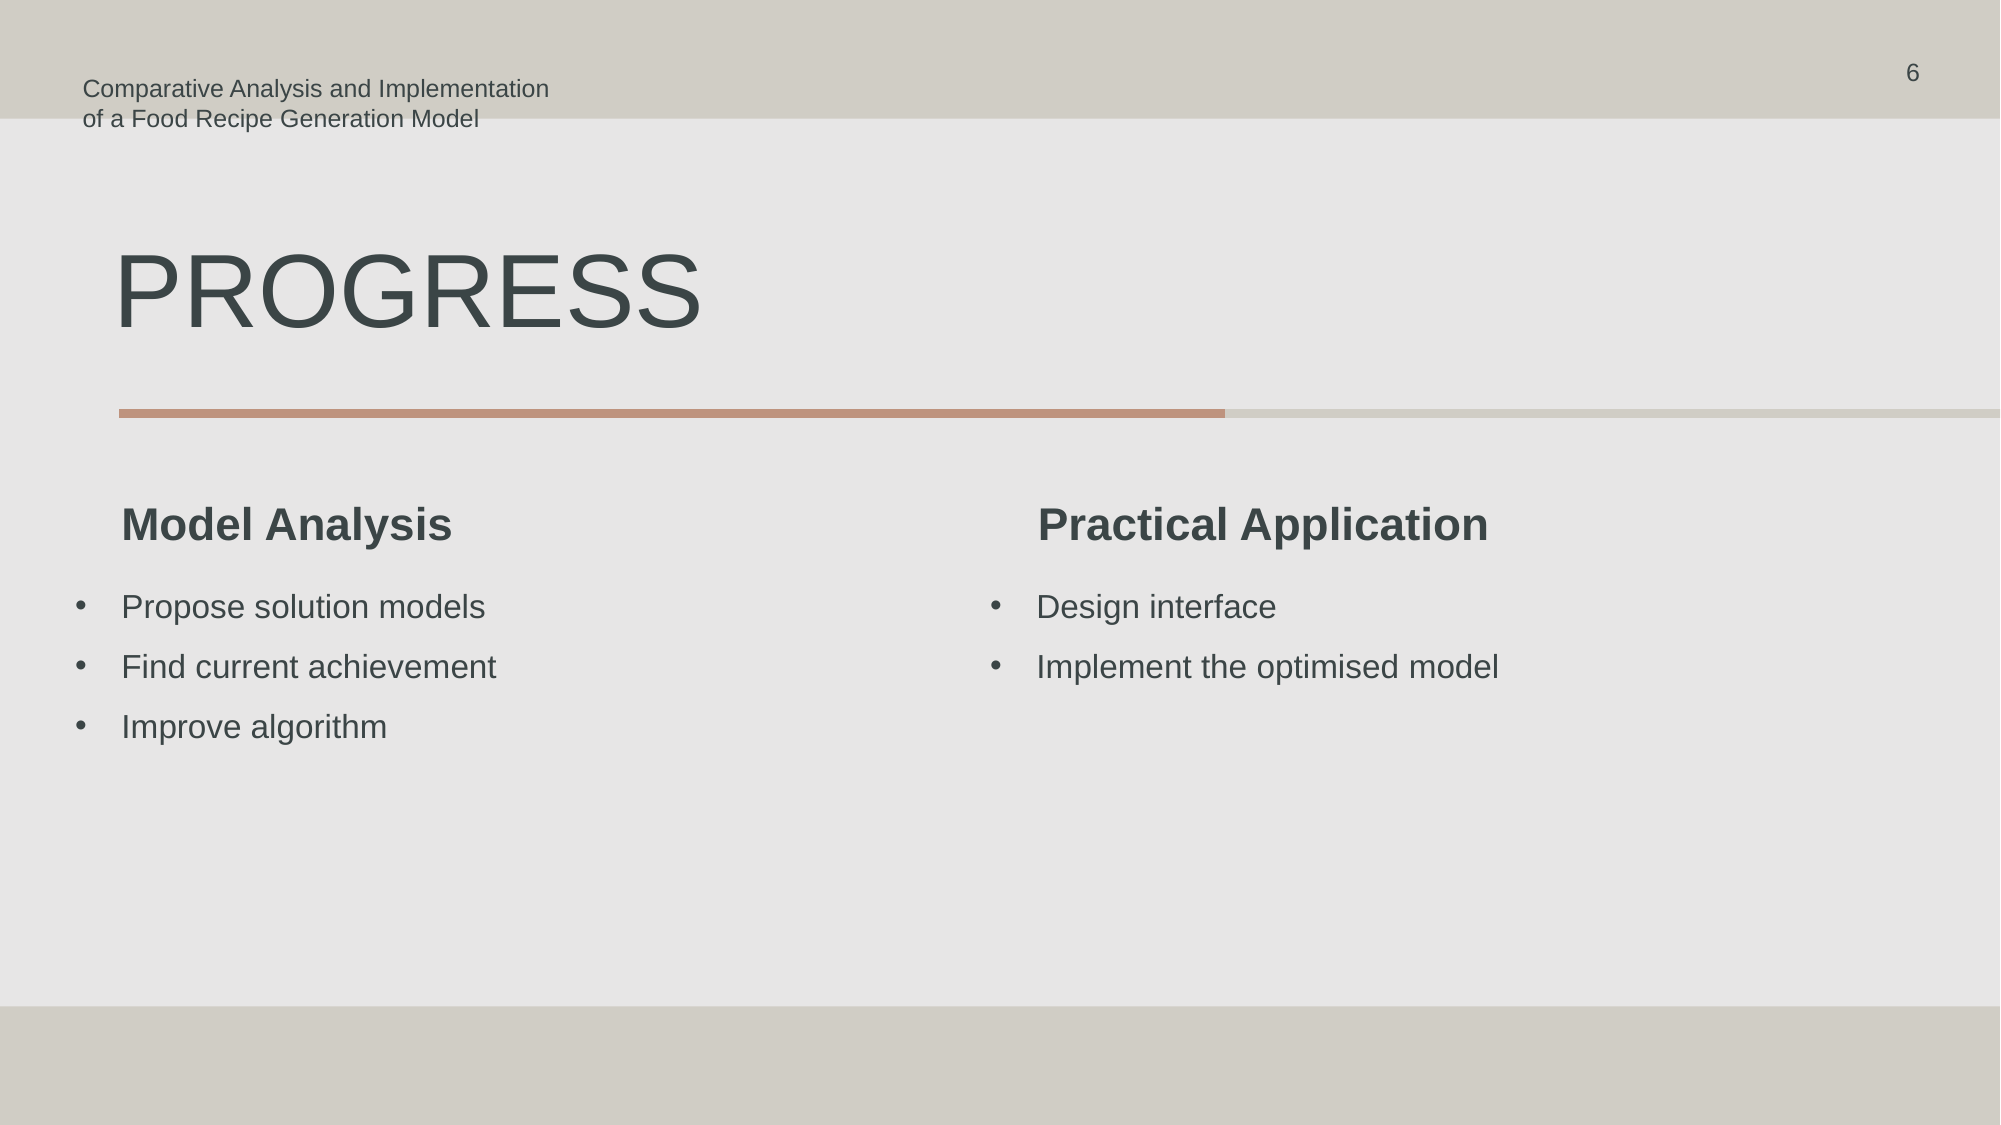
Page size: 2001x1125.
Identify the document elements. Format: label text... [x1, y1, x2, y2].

slide_number 6 [1660, 49, 1935, 95]
list Propose solution models Find current achievement Improve algorithm [60, 558, 840, 834]
list Practical Application [1023, 487, 1815, 568]
list Design interface Implement the optimised model [975, 558, 1755, 834]
title PROGRESS [98, 239, 1824, 335]
list Model Analysis [106, 487, 899, 568]
footer Comparative Analysis and Implementation of a Food Recipe Generation Model [67, 49, 915, 155]
